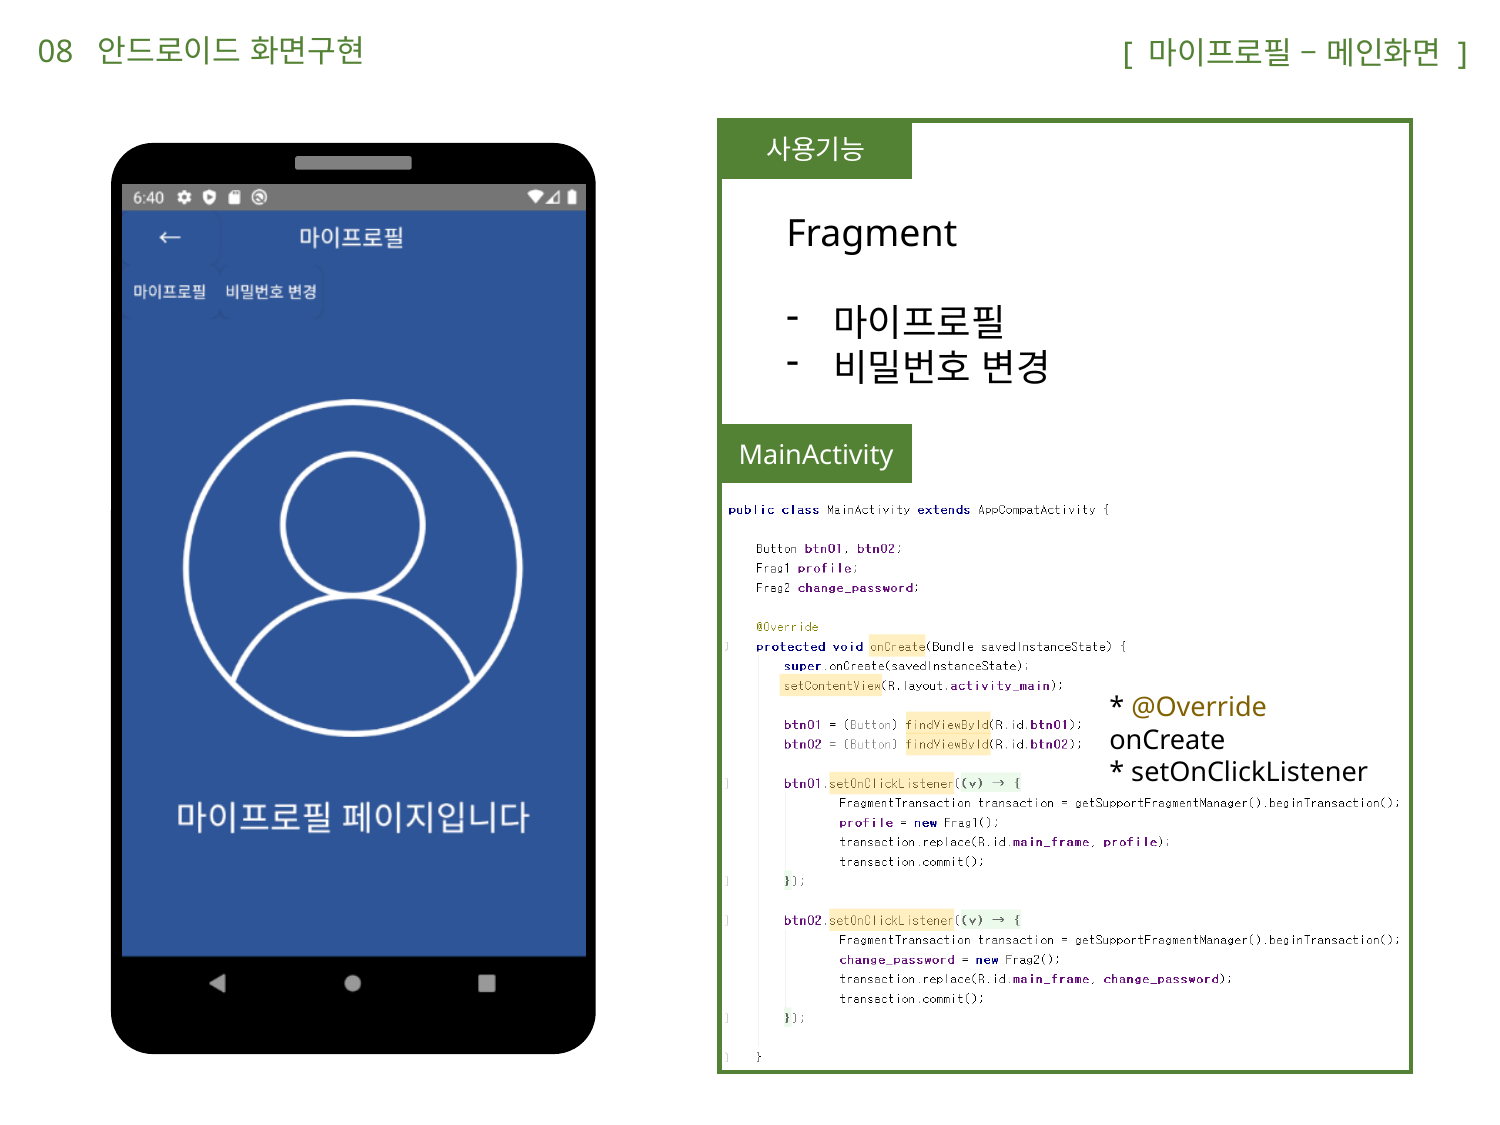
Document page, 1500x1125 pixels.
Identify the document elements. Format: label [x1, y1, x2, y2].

text_box [22, 24, 464, 77]
text_box [761, 25, 1483, 78]
text_box [718, 120, 1412, 1073]
picture [725, 493, 1405, 1068]
text_box [110, 142, 596, 1055]
picture [122, 184, 586, 1011]
